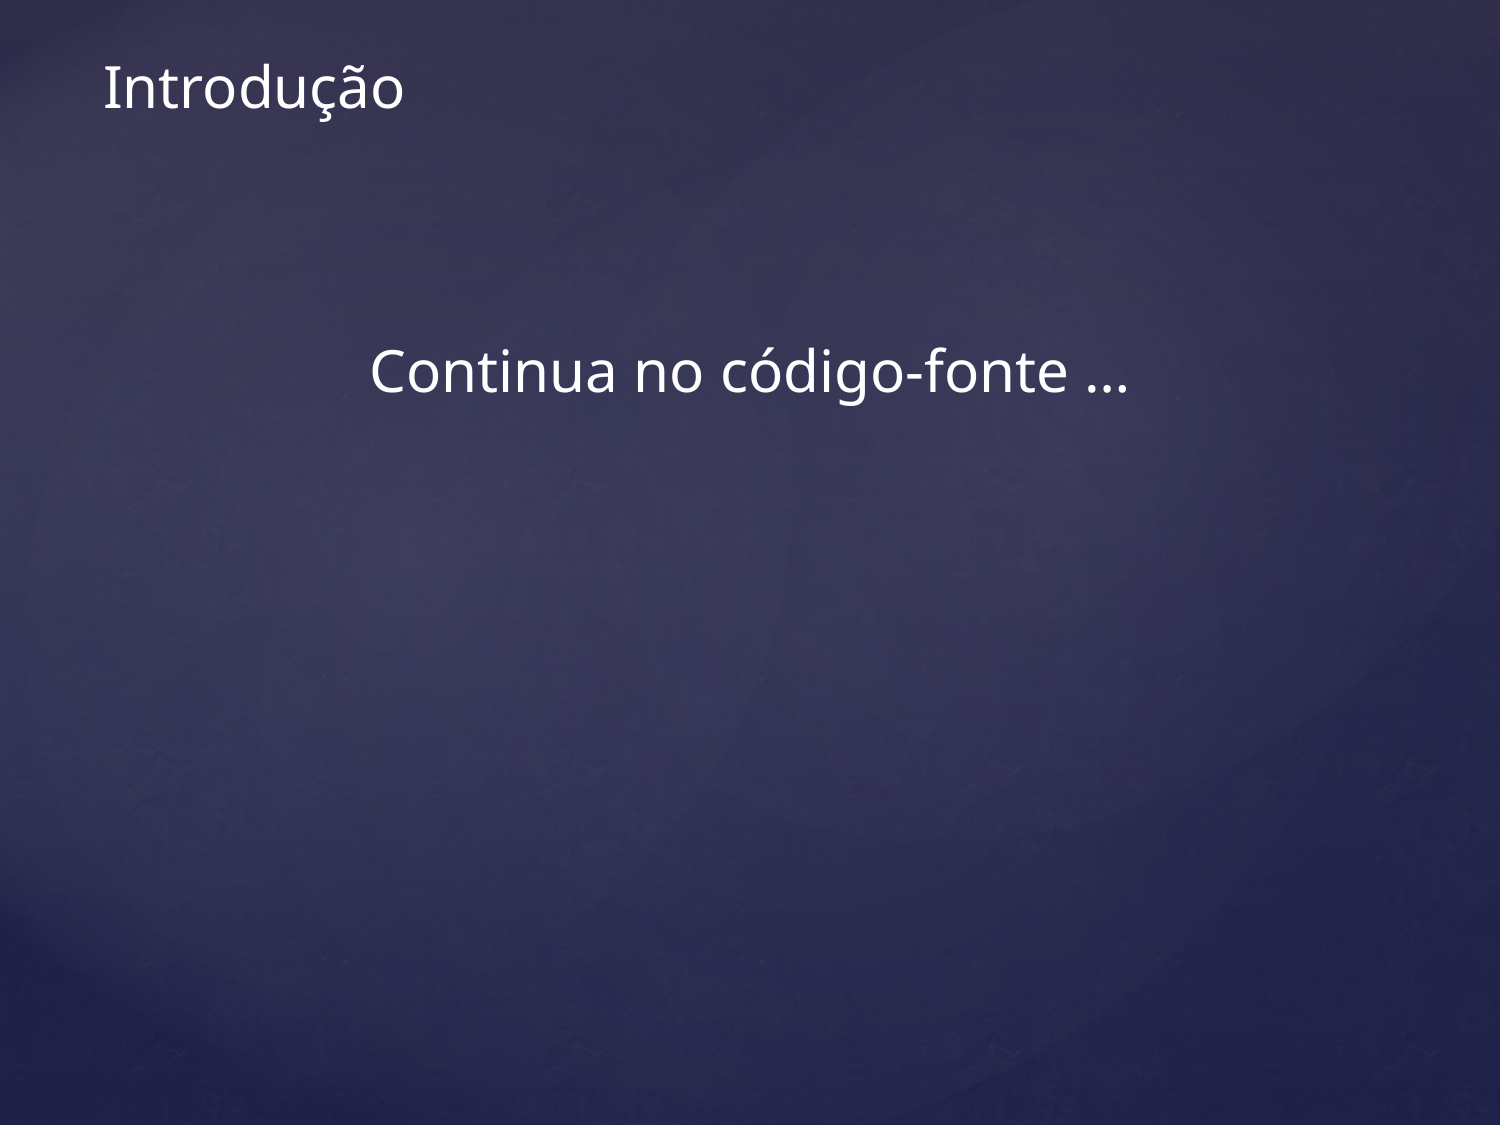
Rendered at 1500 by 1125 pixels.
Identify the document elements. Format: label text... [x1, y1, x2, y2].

text_box Introdução [88, 42, 1400, 128]
text_box Continua no código-fonte … [29, 326, 1471, 411]
